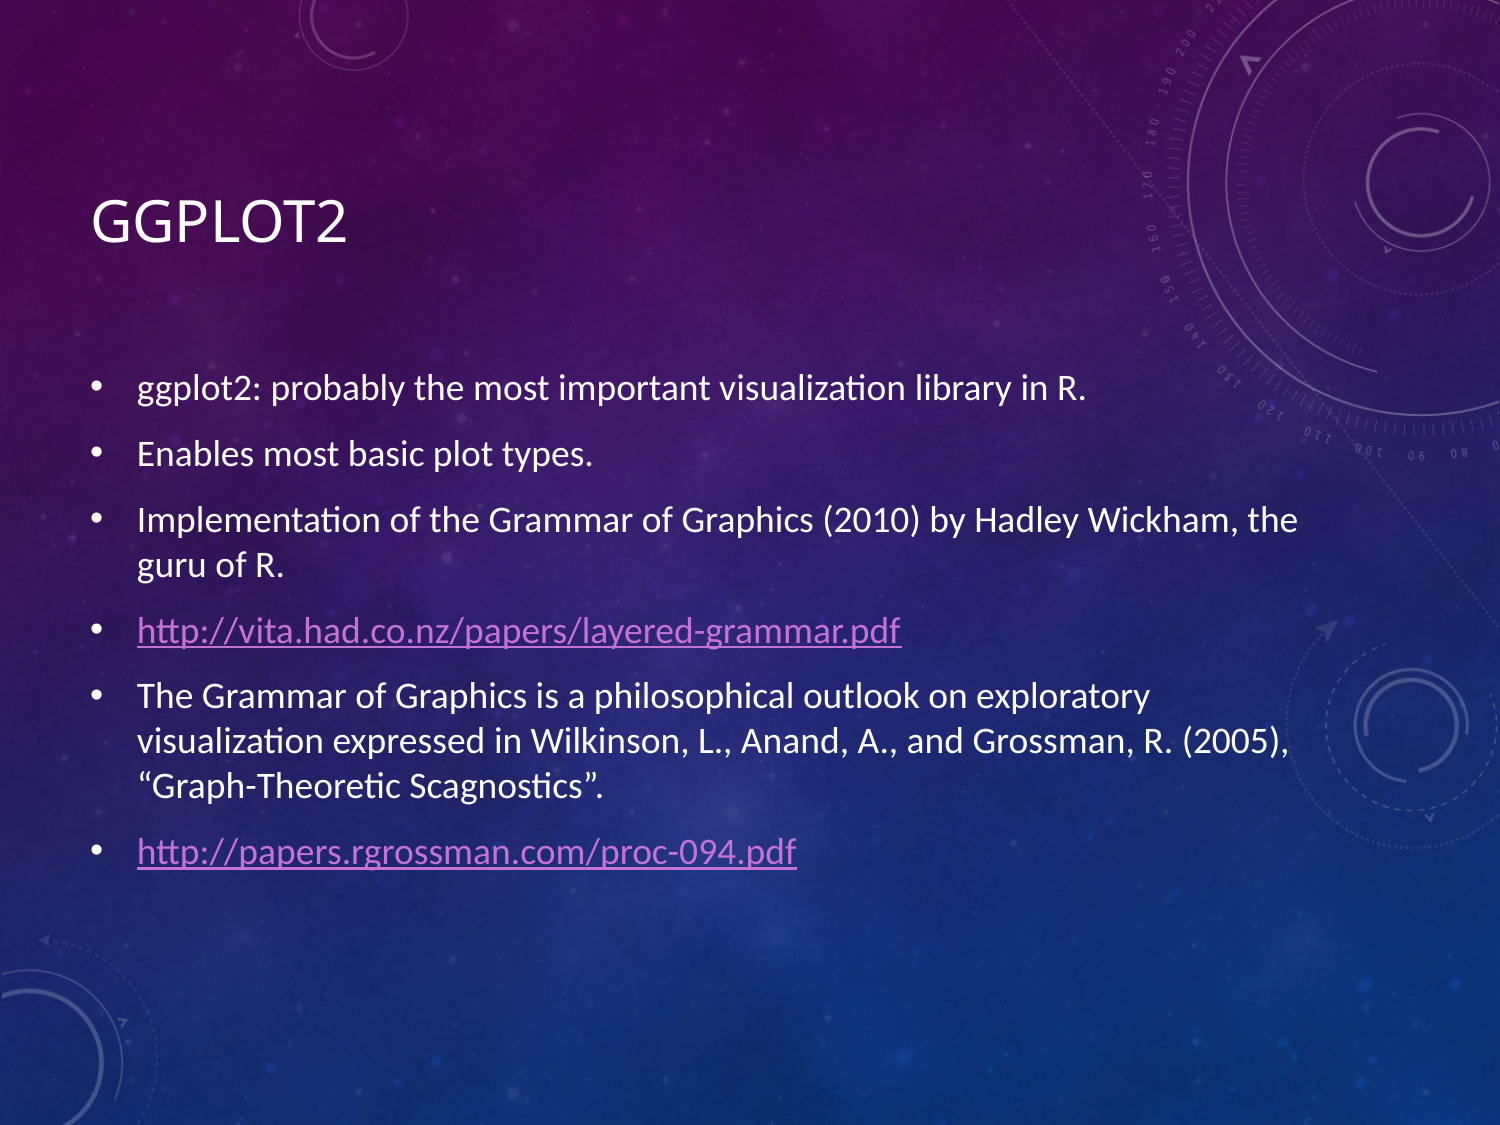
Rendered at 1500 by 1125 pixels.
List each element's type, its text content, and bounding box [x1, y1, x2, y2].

picture [0, 0, 1500, 1125]
title ggplot2 [75, 99, 1350, 339]
list ggplot2: probably the most important visualization library in R. Enables most basic plot types. Implementation of the Grammar of Graphics (2010) by Hadley Wickham, the guru of R. http://vita.had.co.nz/papers/layered-grammar.pdf The Grammar of Graphics is a philosophical outlook on exploratory visualization expressed in Wilkinson, L., Anand, A., and Grossman, R. (2005), “Graph-Theoretic Scagnostics”. http://papers.rgrossman.com/proc-094.pdf [75, 351, 1350, 950]
